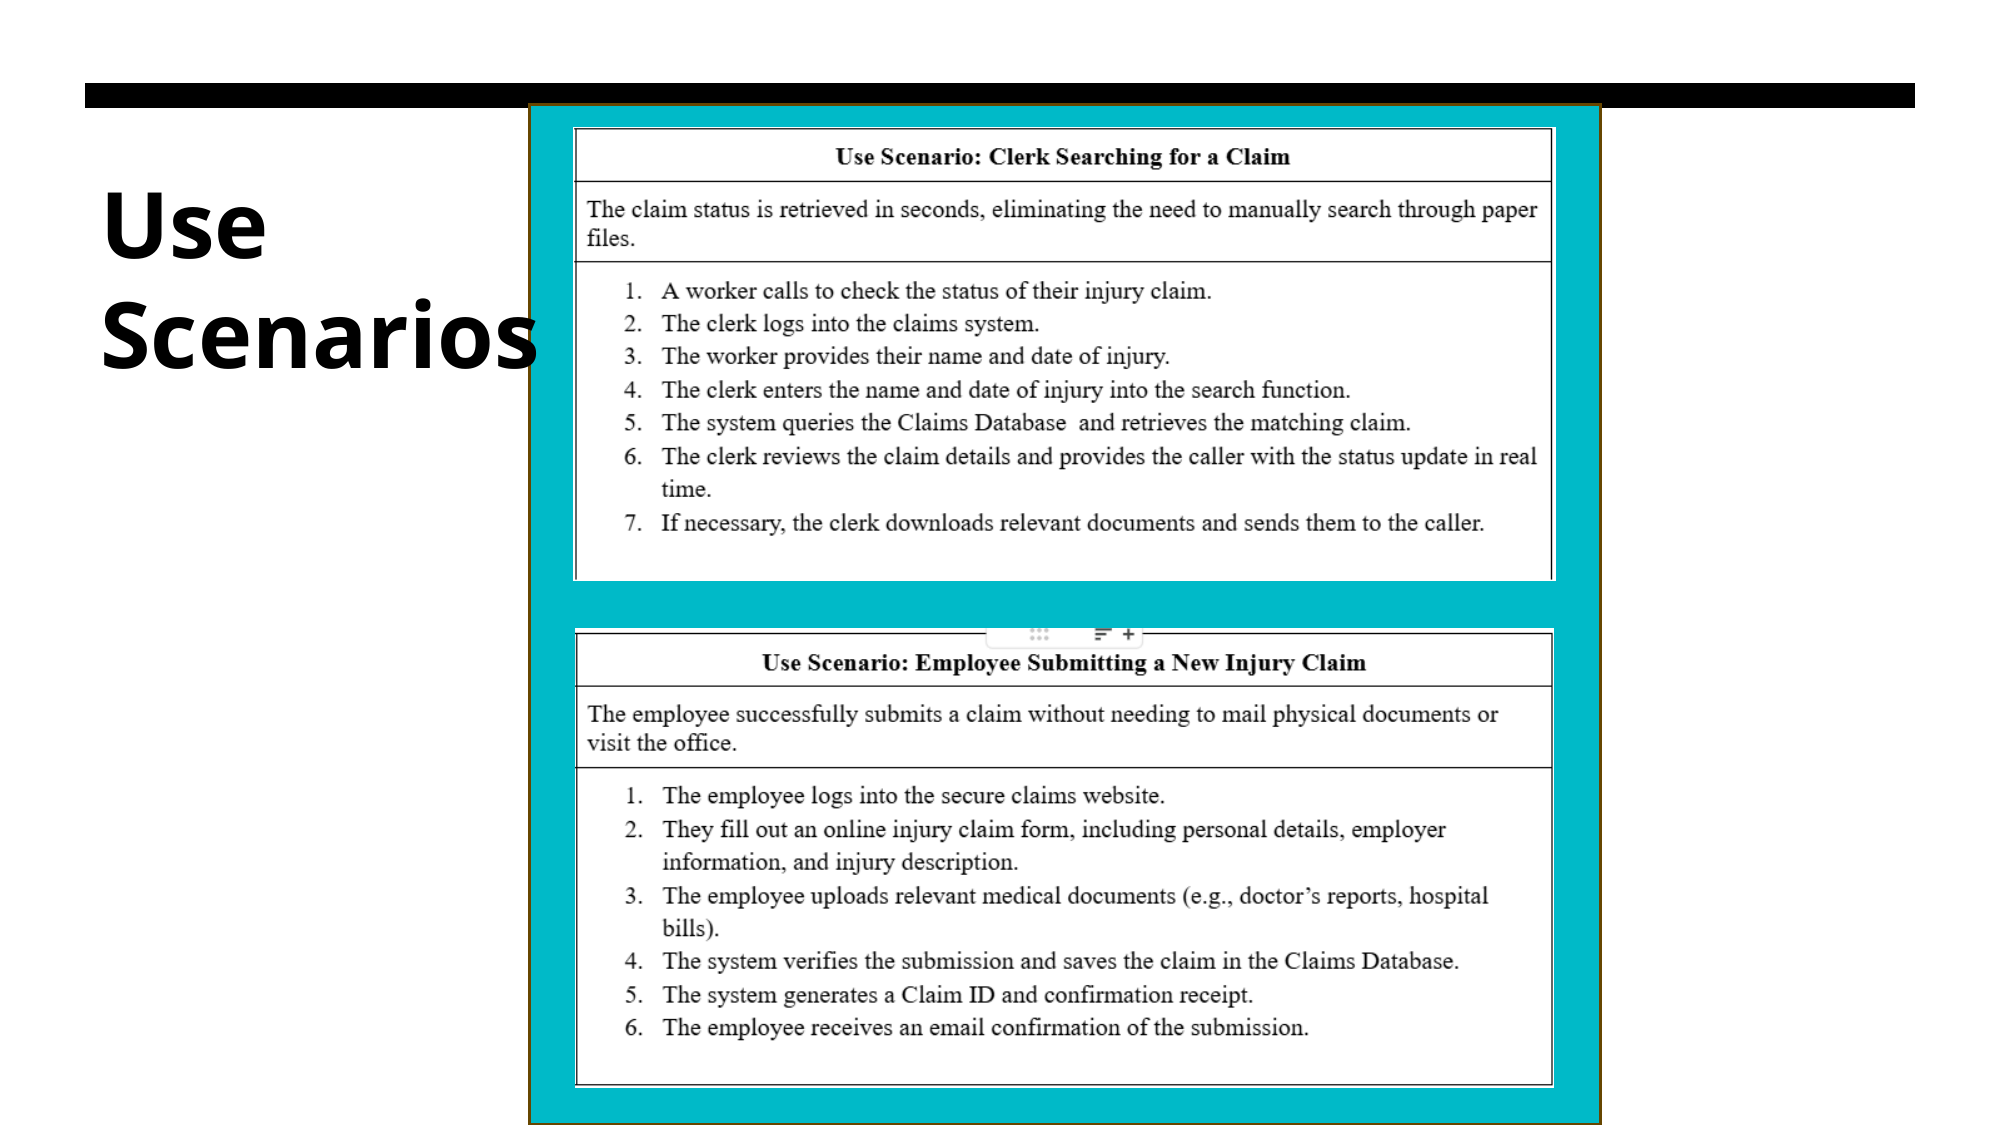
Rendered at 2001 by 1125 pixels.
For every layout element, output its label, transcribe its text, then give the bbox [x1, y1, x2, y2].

picture [575, 628, 1554, 1088]
picture [572, 127, 1557, 581]
text_box [528, 103, 1602, 1125]
title Use Scenarios [85, 159, 654, 643]
